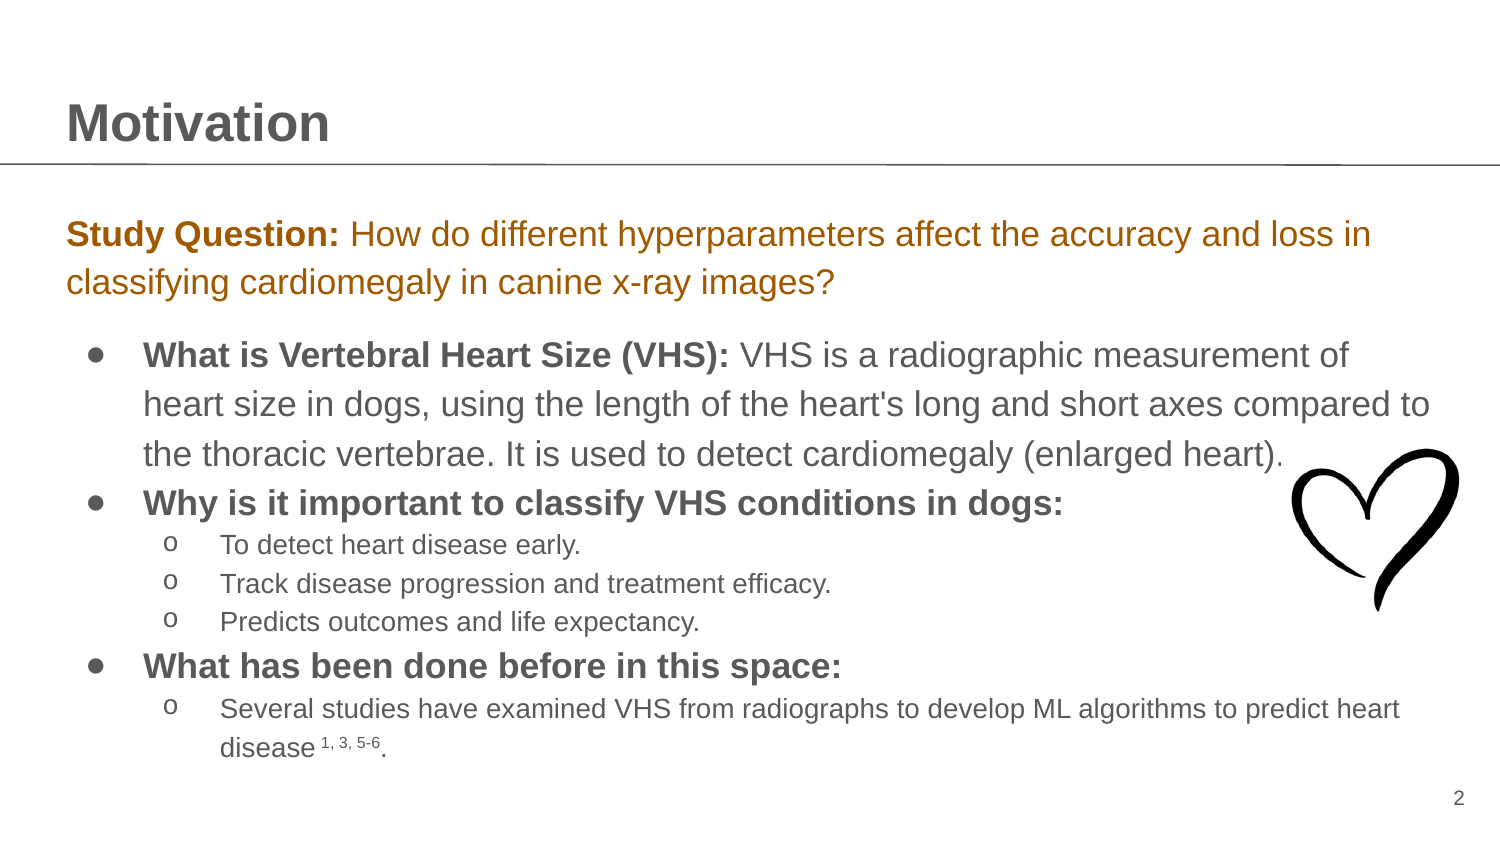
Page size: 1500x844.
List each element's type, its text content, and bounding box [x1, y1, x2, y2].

picture [1280, 441, 1481, 618]
list Study Question: How do different hyperparameters affect the accuracy and loss in classifying cardiomegaly in canine x-ray images? What is Vertebral Heart Size (VHS): VHS is a radiographic measurement of heart size in dogs, using the length of the heart's long and short axes compared to the thoracic vertebrae. It is used to detect cardiomegaly (enlarged heart). Why is it important to classify VHS conditions in dogs: To detect heart disease early. Track disease progression and treatment efficacy. Predicts outcomes and life expectancy. What has been done before in this space: Several studies have examined VHS from radiographs to develop ML algorithms to predict heart disease 1, 3, 5-6. [51, 189, 1449, 787]
slide_number 2 [1389, 764, 1480, 830]
title Motivation [51, 72, 1449, 162]
